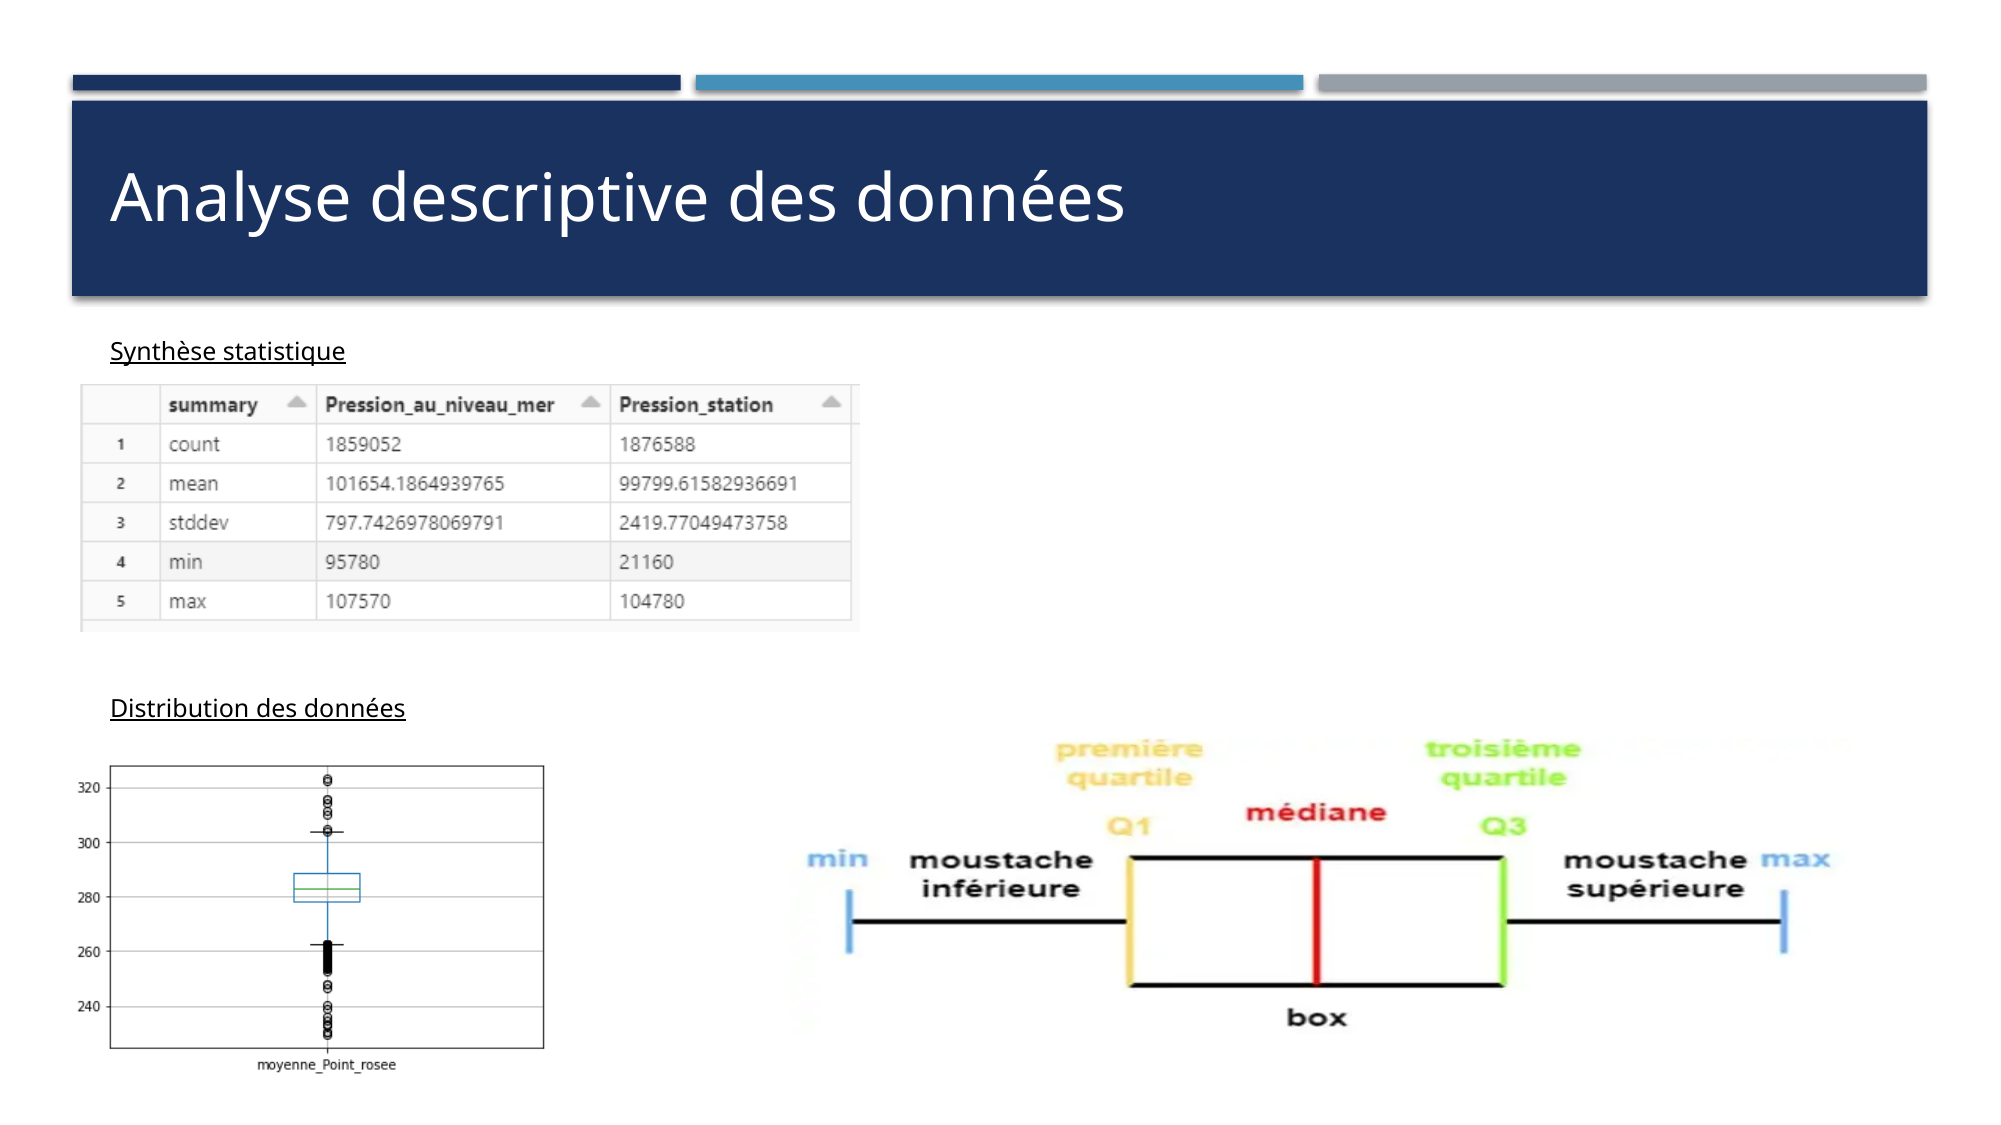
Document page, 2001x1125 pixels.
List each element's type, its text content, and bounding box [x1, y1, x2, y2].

picture [62, 740, 557, 1084]
text_box Distribution des données [95, 684, 845, 730]
picture [786, 737, 1870, 1043]
text_box Analyse descriptive des données [95, 147, 1792, 242]
picture [79, 384, 861, 633]
text_box Synthèse statistique [95, 327, 693, 373]
